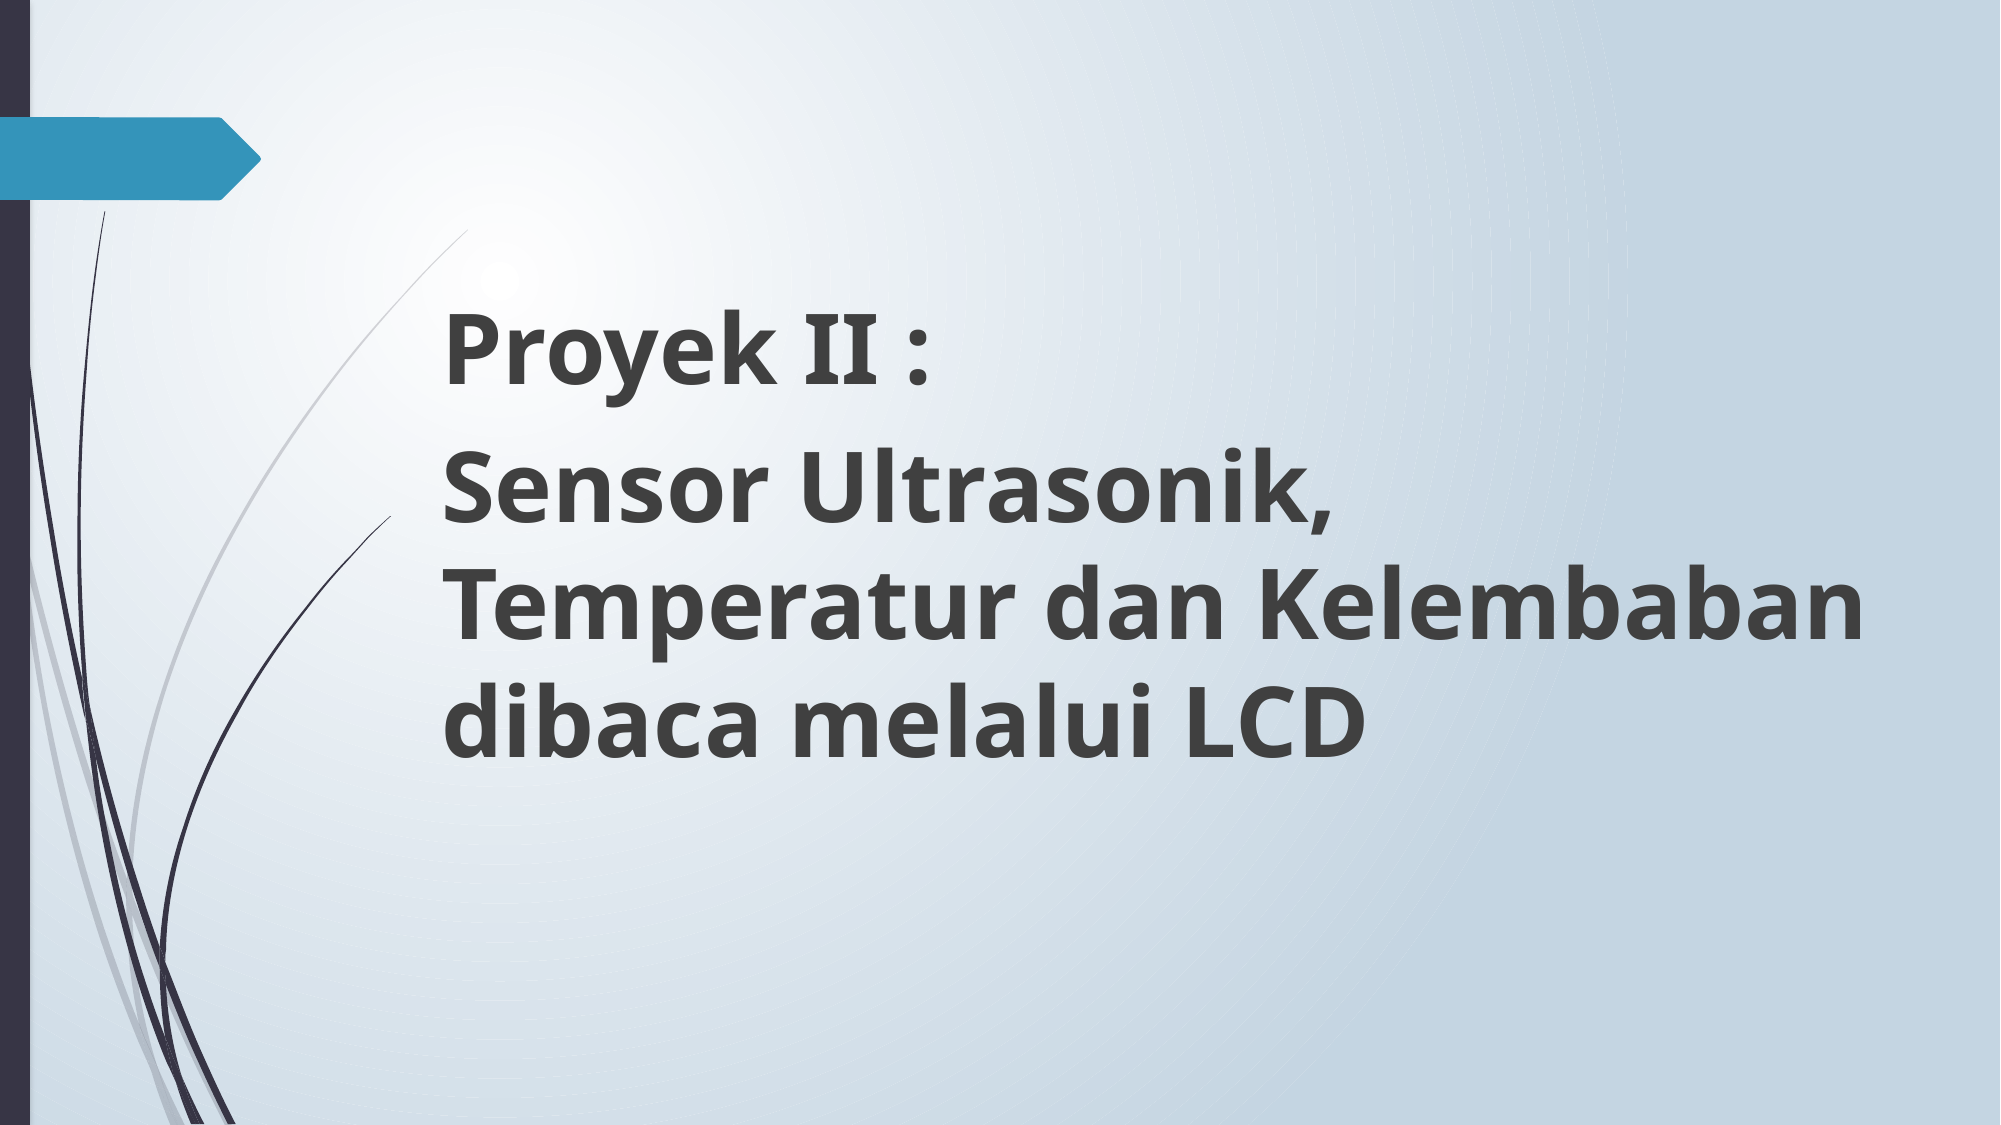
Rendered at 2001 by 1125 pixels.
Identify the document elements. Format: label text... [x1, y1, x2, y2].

list Proyek II : Sensor Ultrasonik, Temperatur dan Kelembaban dibaca melalui LCD [426, 279, 1889, 899]
